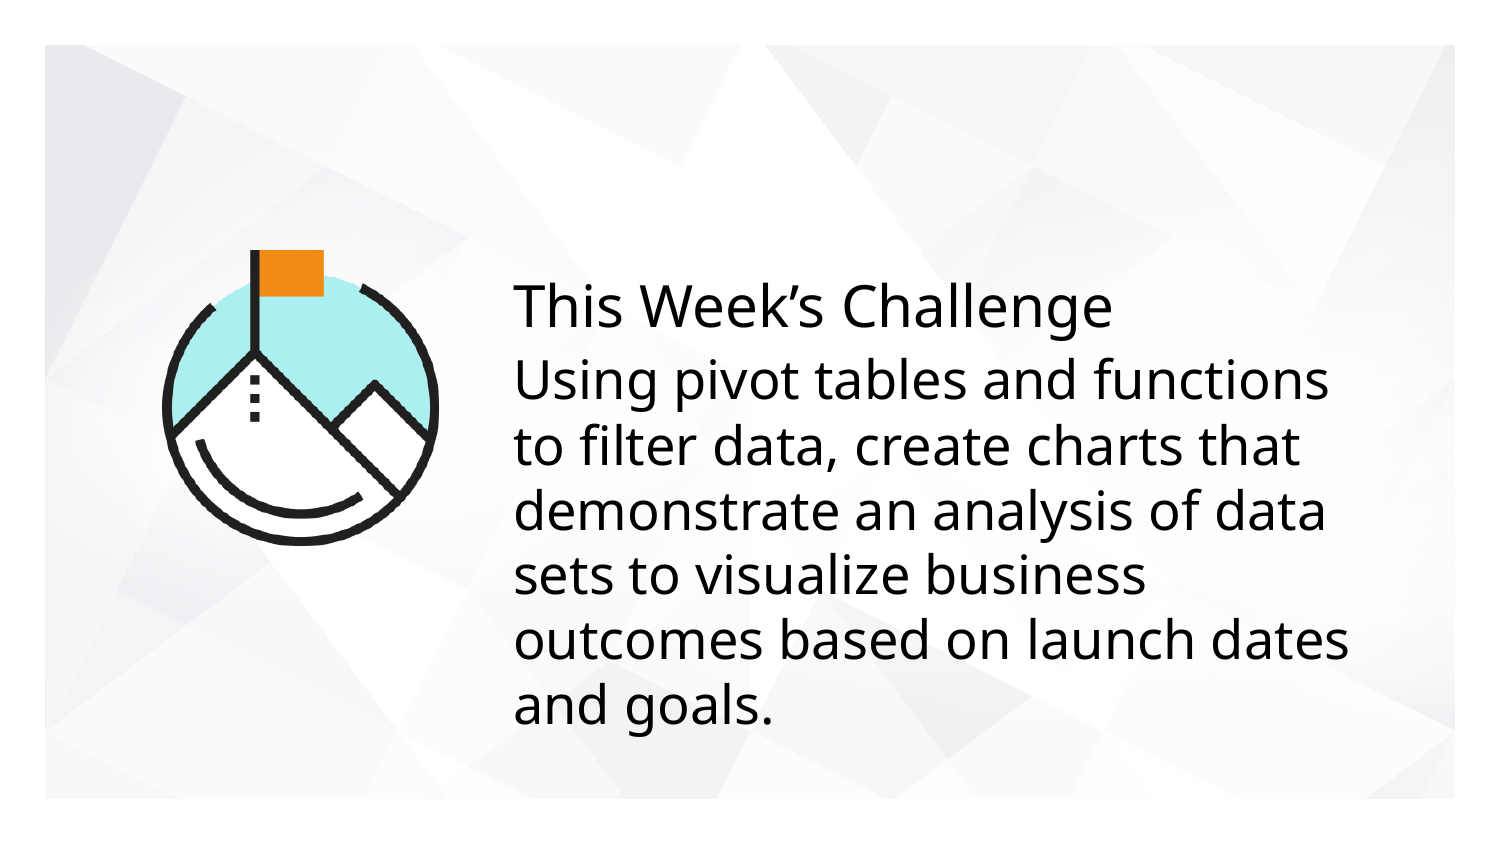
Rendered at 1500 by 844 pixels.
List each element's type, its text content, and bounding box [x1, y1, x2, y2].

title This Week’s Challenge Using pivot tables and functions to filter data, create charts that demonstrate an analysis of data sets to visualize business outcomes based on launch dates and goals. [438, 269, 1451, 698]
picture [45, 45, 1455, 799]
